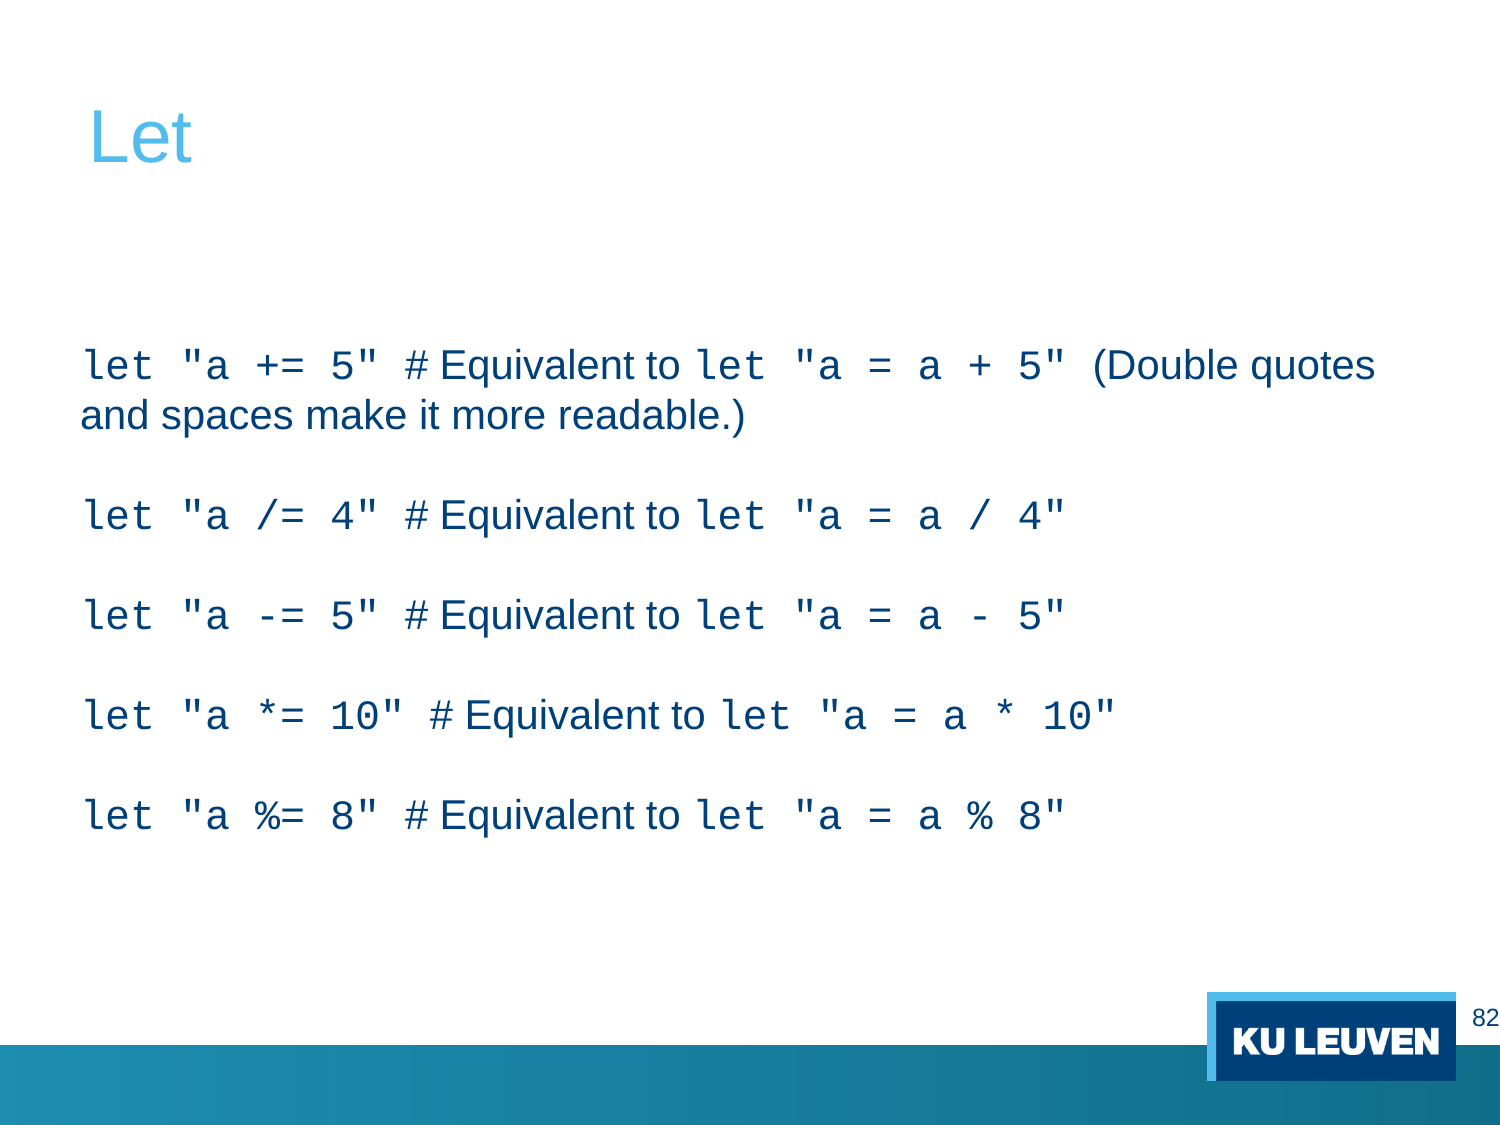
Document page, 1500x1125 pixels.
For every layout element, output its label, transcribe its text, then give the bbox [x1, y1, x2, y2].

picture [1207, 992, 1456, 1081]
title Let [88, 29, 1456, 178]
slide_number 82 [1346, 1000, 1500, 1049]
list let "a += 5" # Equivalent to let "a = a + 5" (Double quotes and spaces make it more readable.) let "a /= 4" # Equivalent to let "a = a / 4" let "a -= 5" # Equivalent to let "a = a - 5" let "a *= 10" # Equivalent to let "a = a * 10" let "a %= 8" # Equivalent to let "a = a % 8" [65, 261, 1400, 915]
